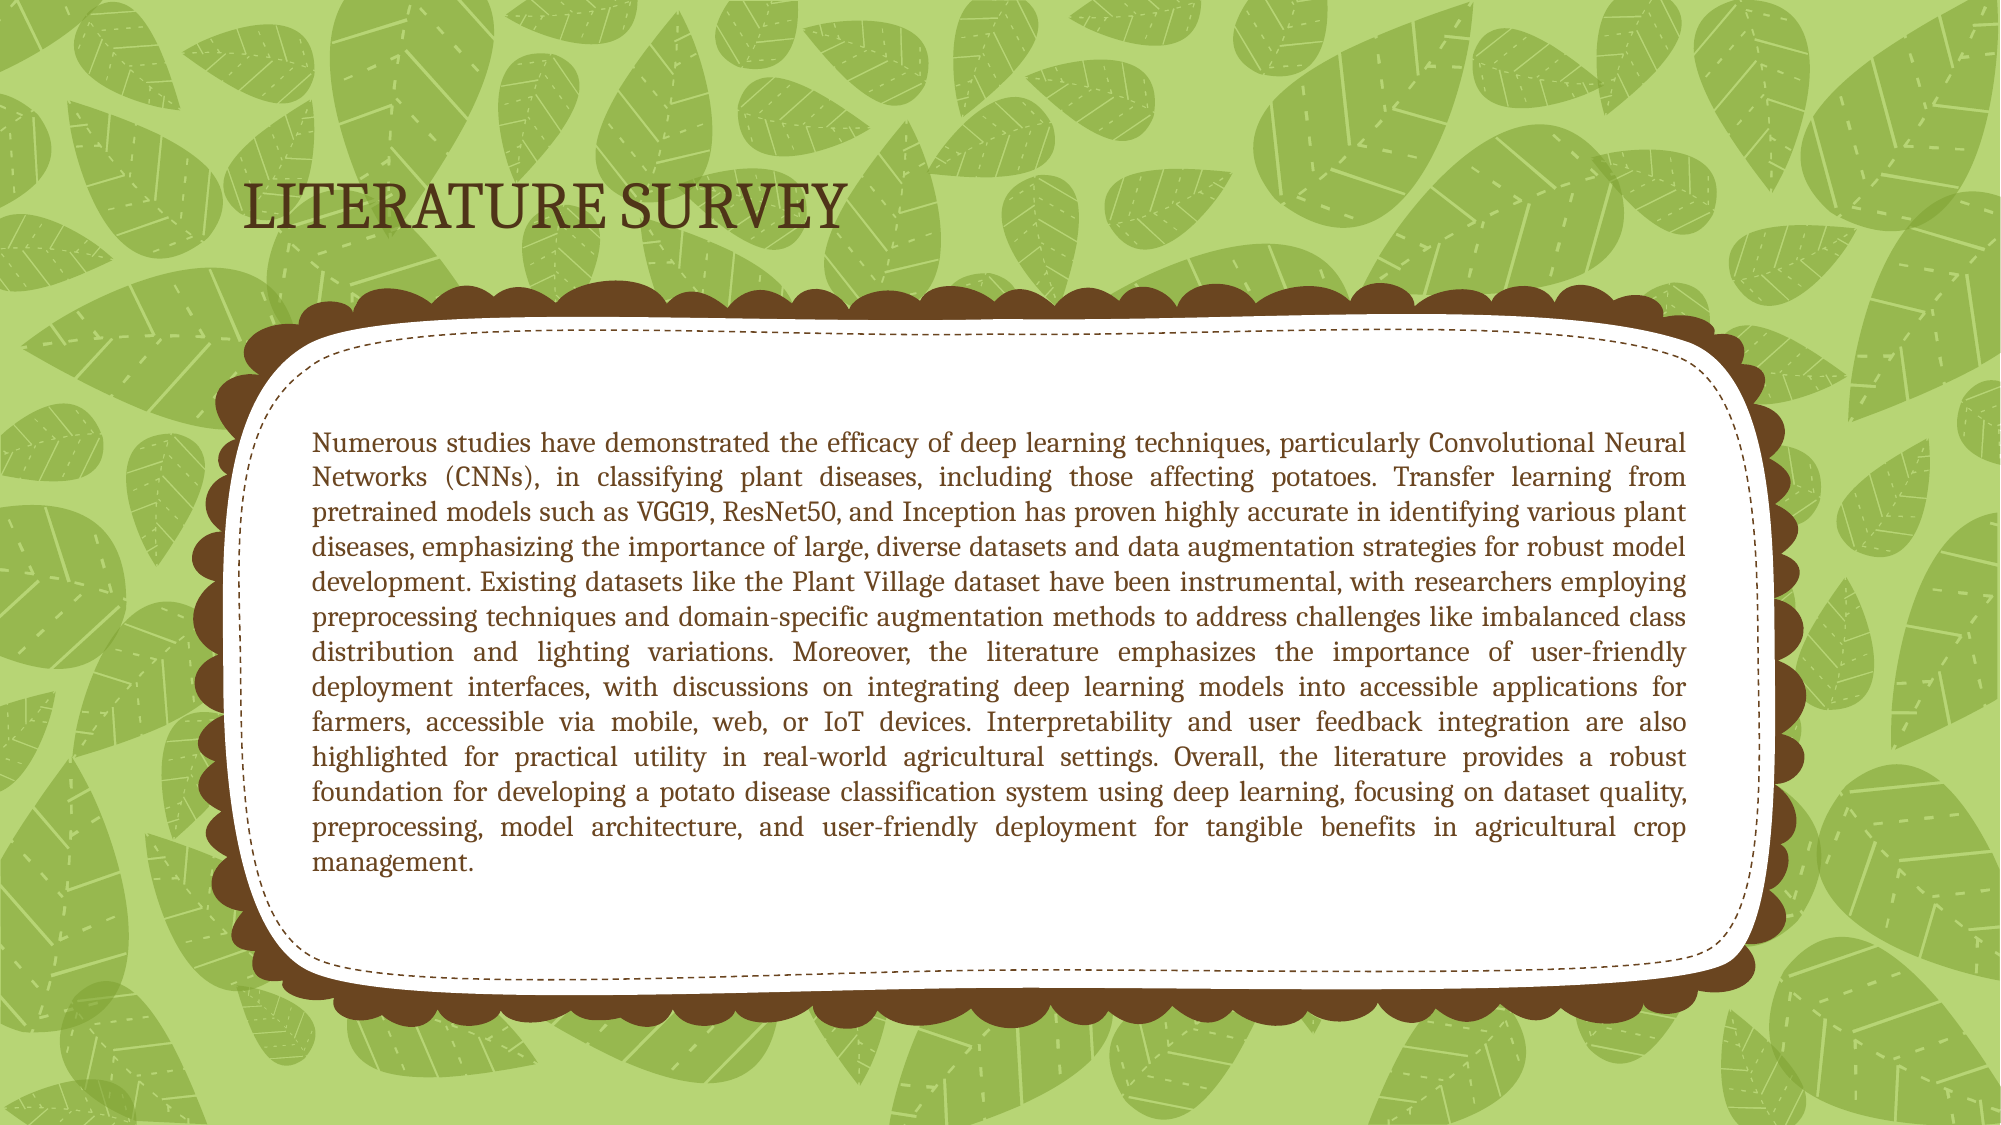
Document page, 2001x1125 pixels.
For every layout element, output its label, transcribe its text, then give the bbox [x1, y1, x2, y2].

title LITERATURE SURVEY [212, 74, 1788, 250]
text_box Numerous studies have demonstrated the efficacy of deep learning techniques, particularly Convolutional Neural Networks (CNNs), in classifying plant diseases, including those affecting potatoes. Transfer learning from pretrained models such as VGG19, ResNet50, and Inception has proven highly accurate in identifying various plant diseases, emphasizing the importance of large, diverse datasets and data augmentation strategies for robust model development. Existing datasets like the Plant Village dataset have been instrumental, with researchers employing preprocessing techniques and domain-specific augmentation methods to address challenges like imbalanced class distribution and lighting variations. Moreover, the literature emphasizes the importance of user-friendly deployment interfaces, with discussions on integrating deep learning models into accessible applications for farmers, accessible via mobile, web, or IoT devices. Interpretability and user feedback integration are also highlighted for practical utility in real-world agricultural settings. Overall, the literature provides a robust foundation for developing a potato disease classification system using deep learning, focusing on dataset quality, preprocessing, model architecture, and user-friendly deployment for tangible benefits in agricultural crop management. [297, 380, 1703, 920]
